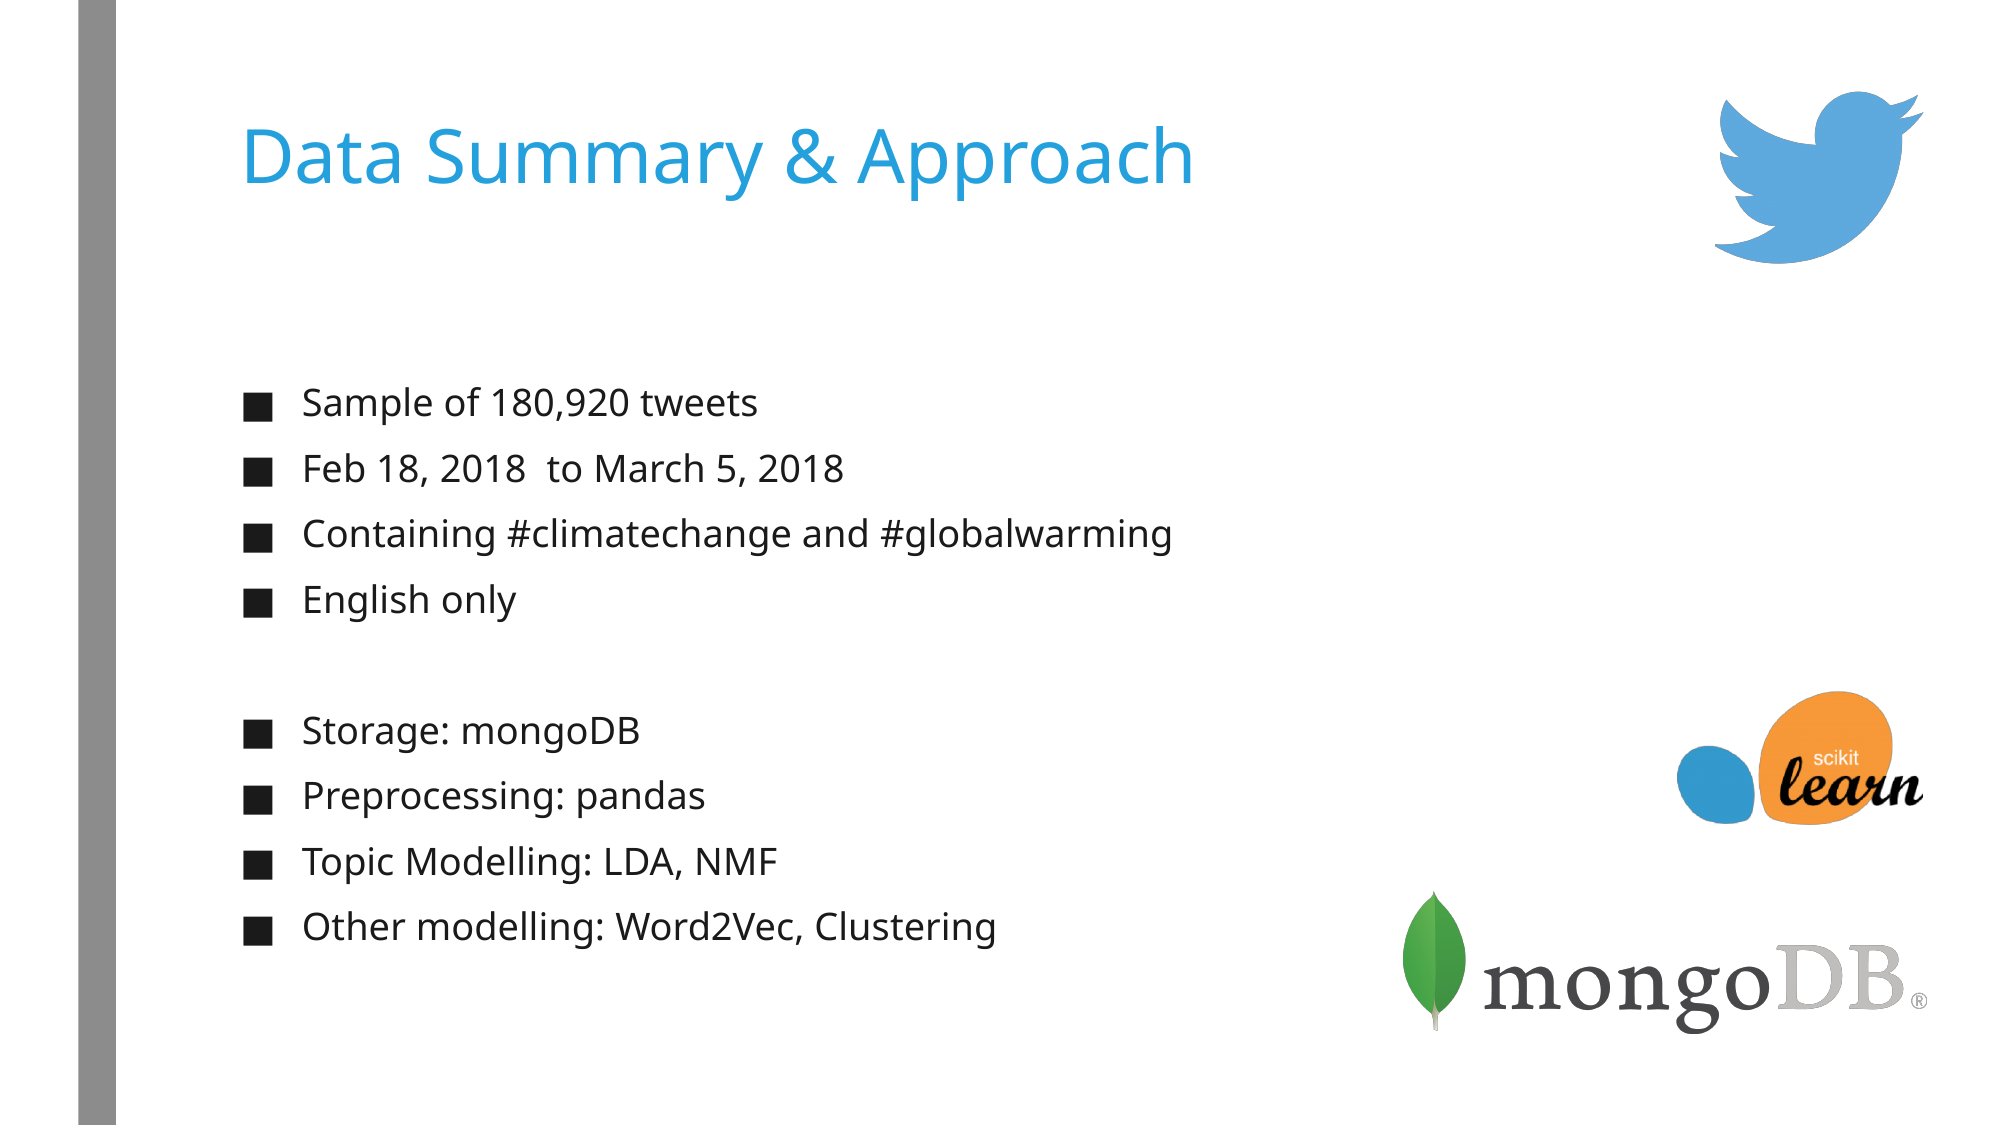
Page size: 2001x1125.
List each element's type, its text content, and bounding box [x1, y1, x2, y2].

title Data Summary & Approach [225, 112, 1800, 357]
picture [1403, 646, 1927, 1034]
list Sample of 180,920 tweets Feb 18, 2018 to March 5, 2018 Containing #climatechange and #globalwarming English only Storage: mongoDB Preprocessing: pandas Topic Modelling: LDA, NMF Other modelling: Word2Vec, Clustering [225, 375, 1800, 963]
picture [1715, 72, 1927, 284]
